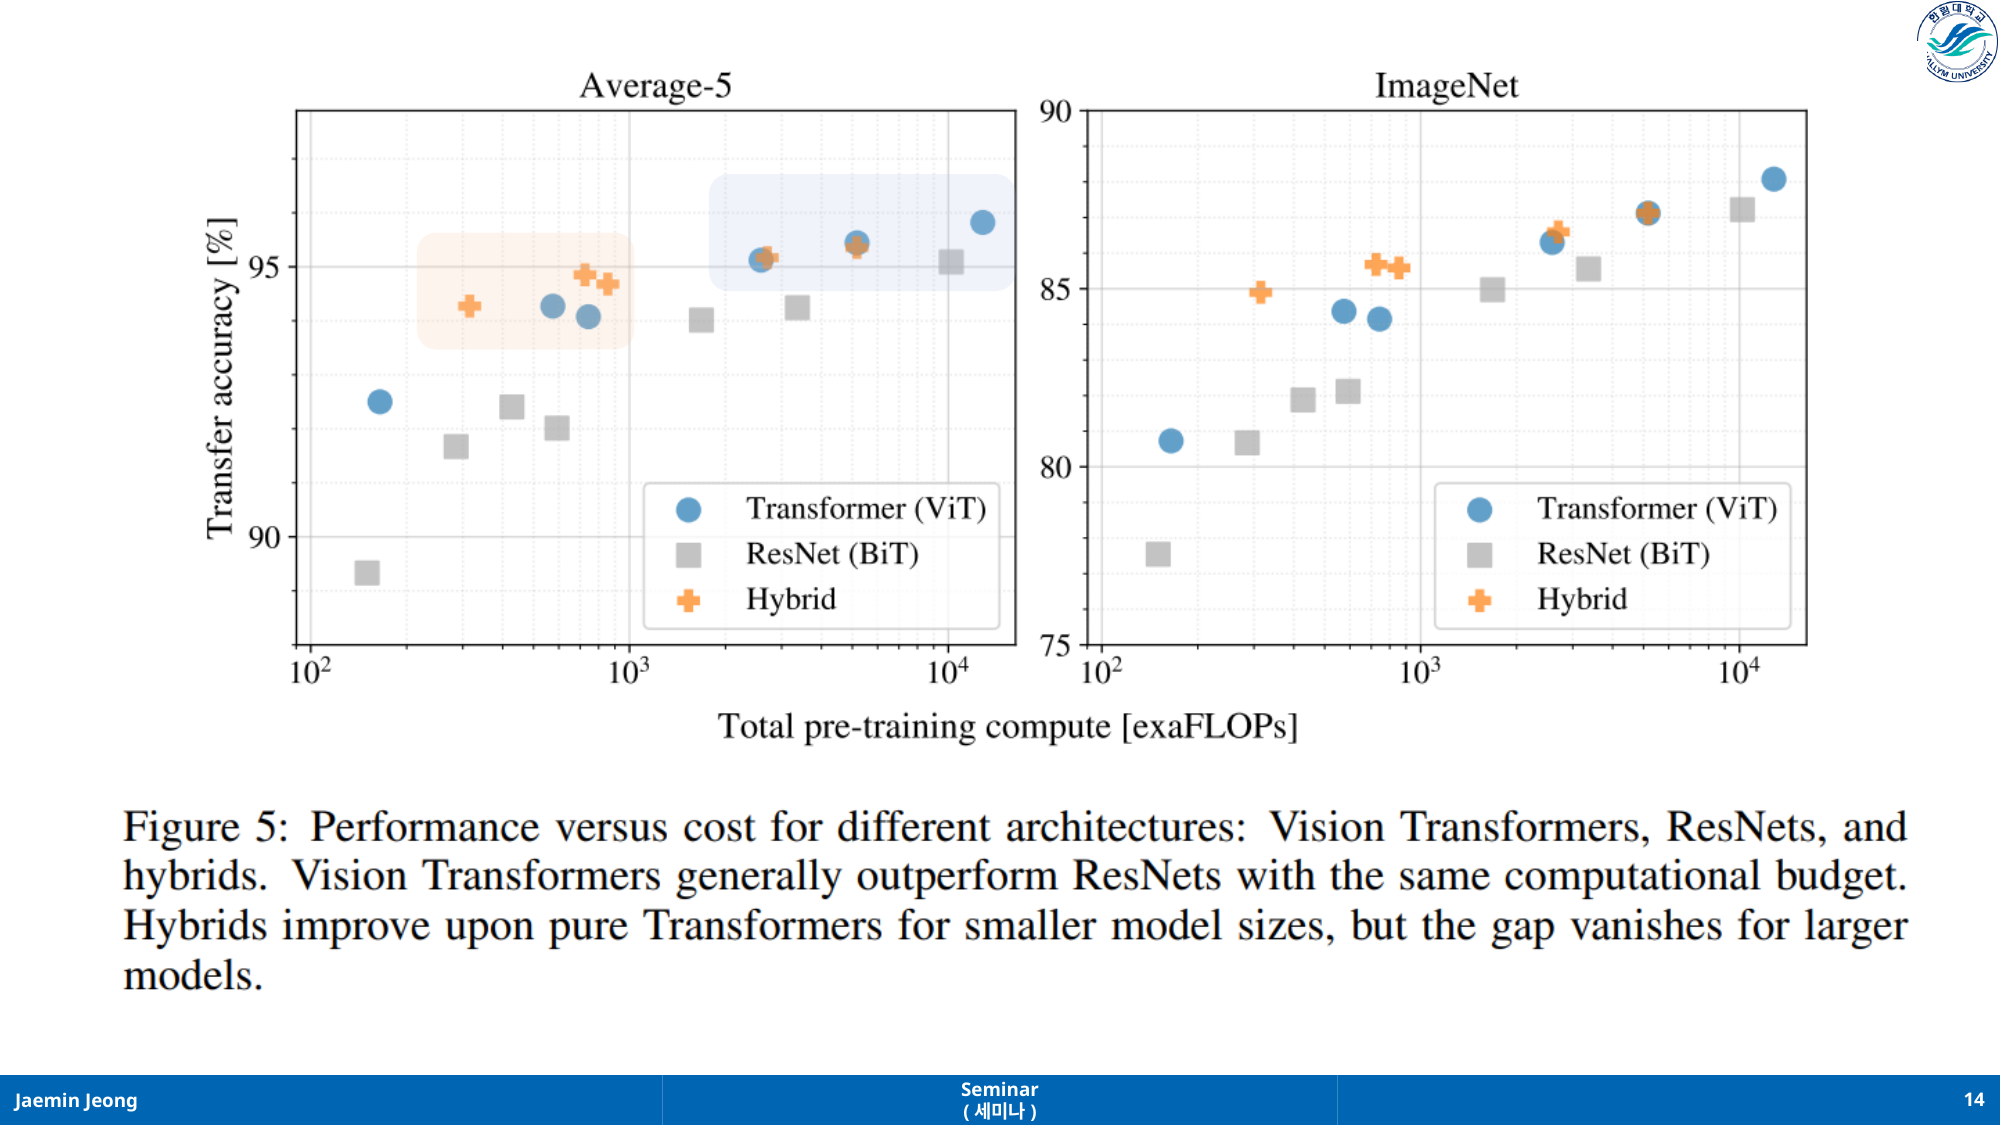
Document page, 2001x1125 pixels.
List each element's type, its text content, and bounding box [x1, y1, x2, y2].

footer Seminar (세미나) [662, 1075, 1337, 1125]
picture [1914, 0, 2000, 84]
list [73, 41, 1927, 1013]
slide_number 14 [1337, 1075, 2000, 1125]
slide_number Jaemin Jeong [0, 1075, 662, 1125]
